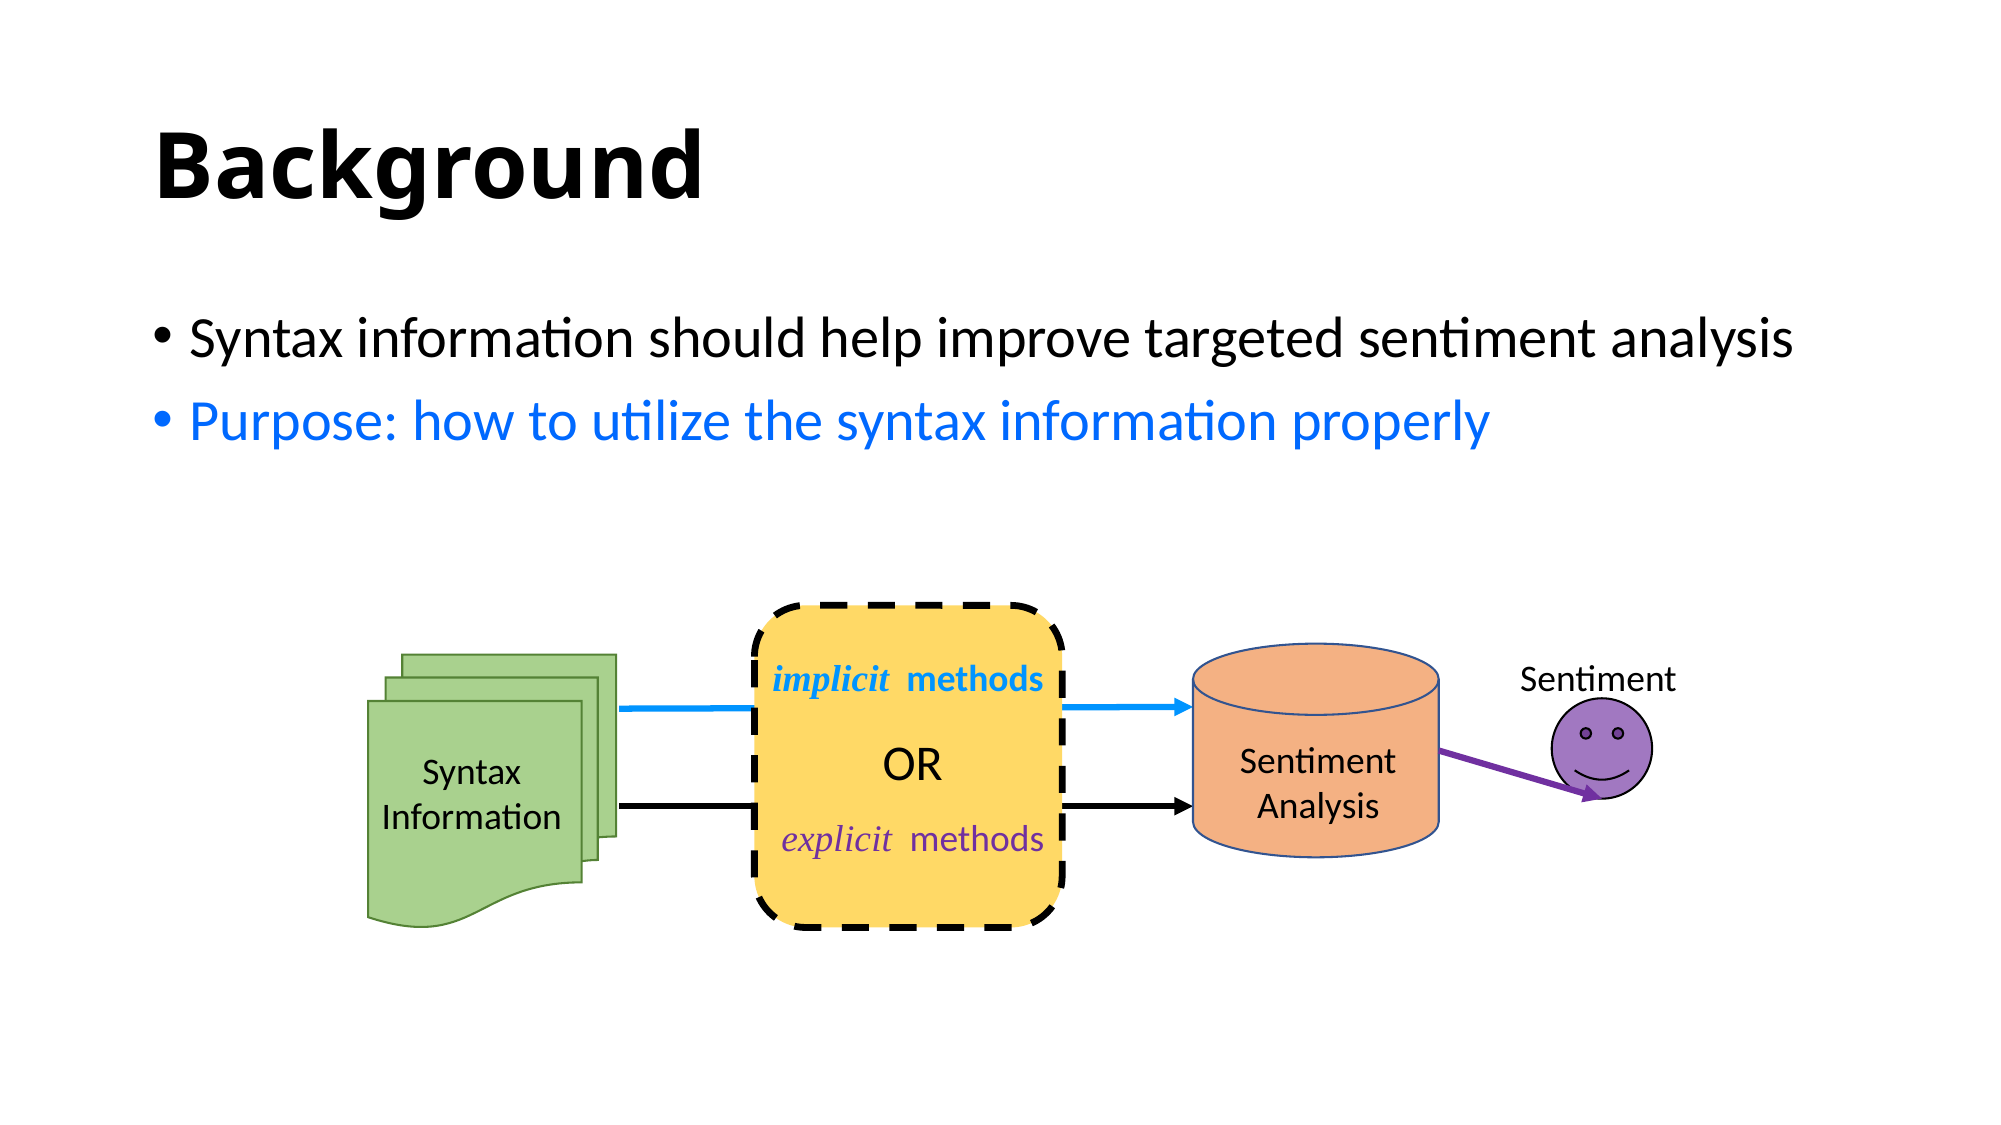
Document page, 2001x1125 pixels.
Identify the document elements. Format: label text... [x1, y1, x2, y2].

title Background [137, 59, 1863, 278]
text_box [348, 605, 1729, 928]
list Syntax information should help improve targeted sentiment analysis Purpose: how to utilize the syntax information properly [137, 299, 1863, 499]
